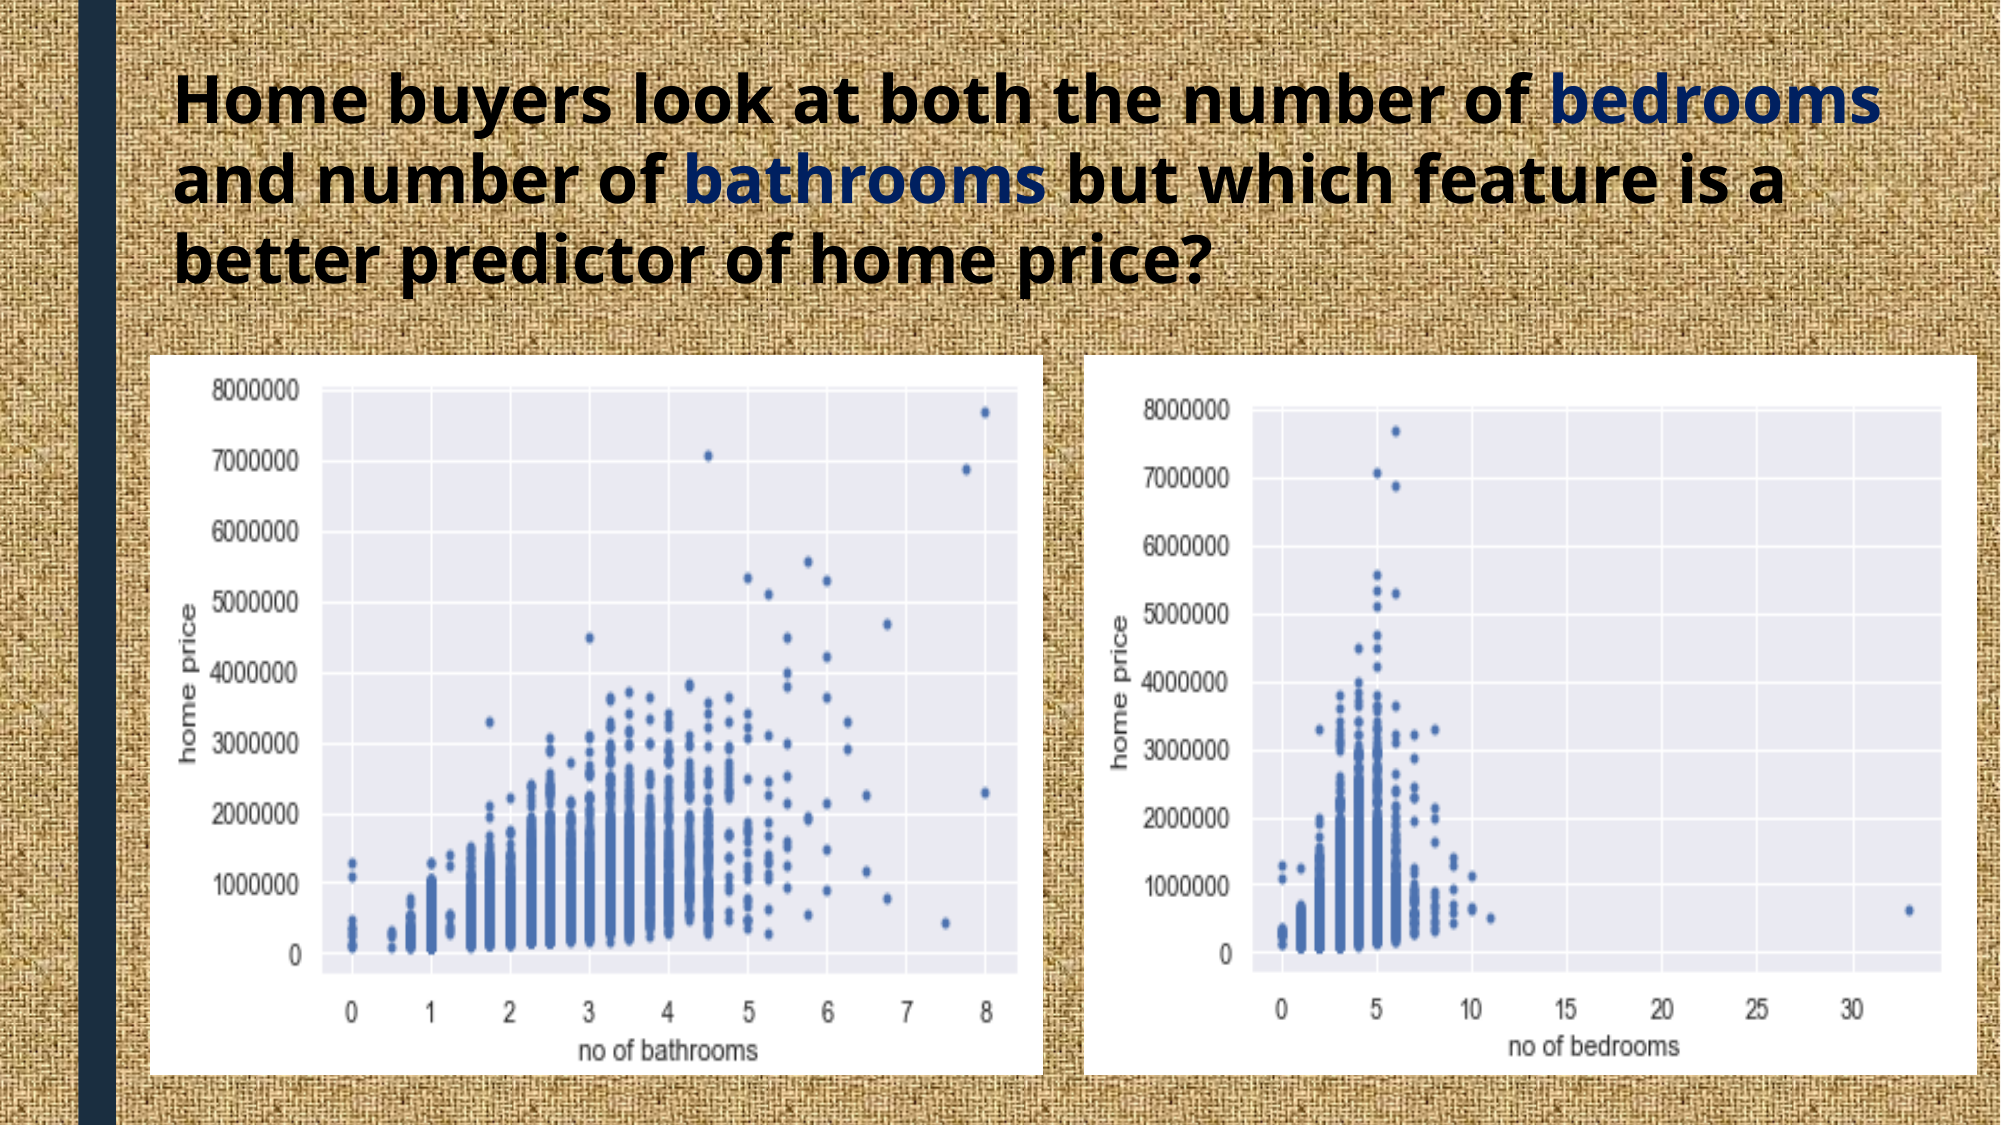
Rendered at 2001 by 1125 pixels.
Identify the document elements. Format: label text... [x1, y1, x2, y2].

picture [0, 0, 78, 1125]
picture [116, 0, 2001, 1125]
text_box Home buyers look at both the number of bedrooms and number of bathrooms but which feature is a better predictor of home price? [157, 49, 1954, 305]
